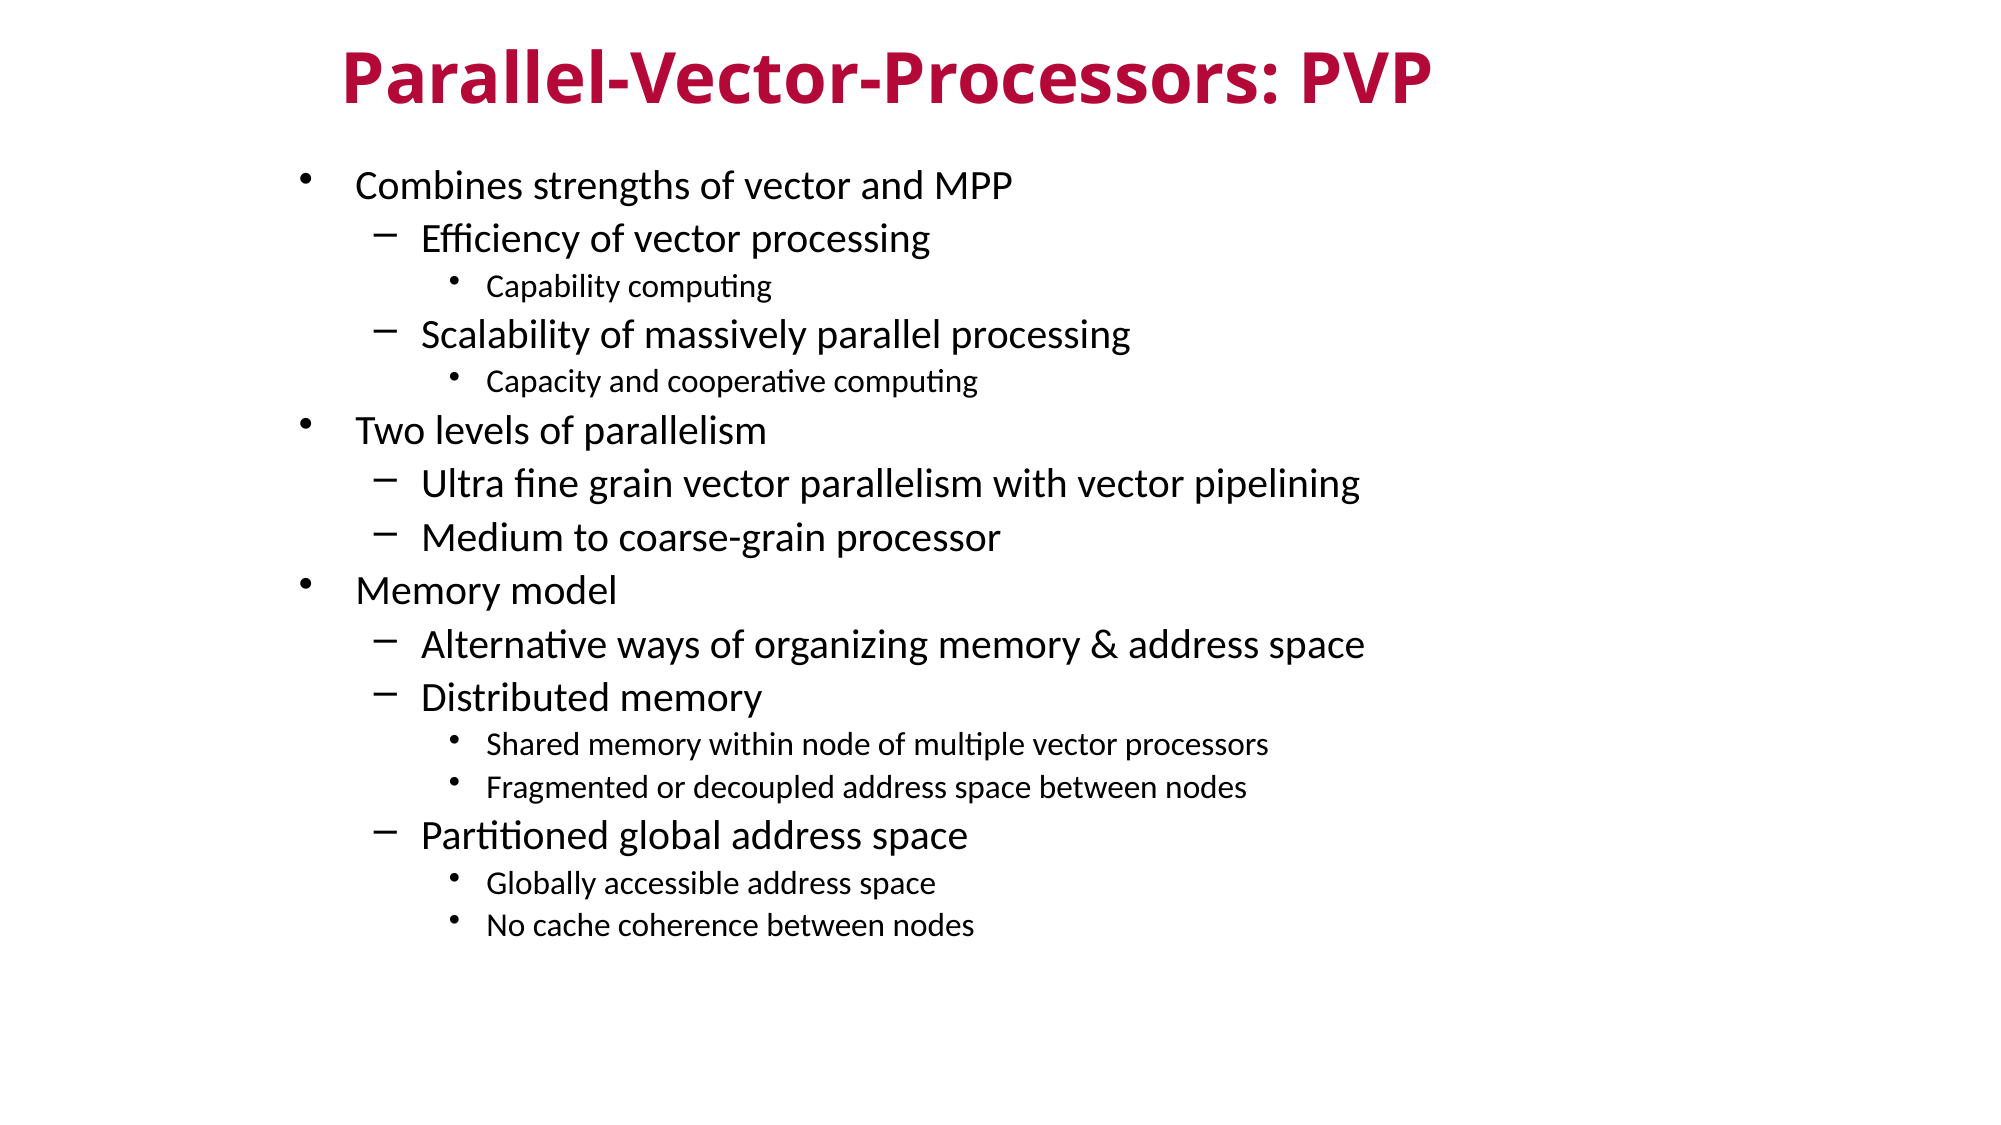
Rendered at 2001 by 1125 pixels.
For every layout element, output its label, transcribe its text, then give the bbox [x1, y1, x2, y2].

text_box Combines strengths of vector and MPP Efficiency of vector processing Capability computing Scalability of massively parallel processing Capacity and cooperative computing Two levels of parallelism Ultra fine grain vector parallelism with vector pipelining Medium to coarse-grain processor Memory model Alternative ways of organizing memory & address space Distributed memory Shared memory within node of multiple vector processors Fragmented or decoupled address space between nodes Partitioned global address space Globally accessible address space No cache coherence between nodes [284, 155, 1722, 1081]
text_box Parallel-Vector-Processors: PVP [326, 24, 1681, 118]
